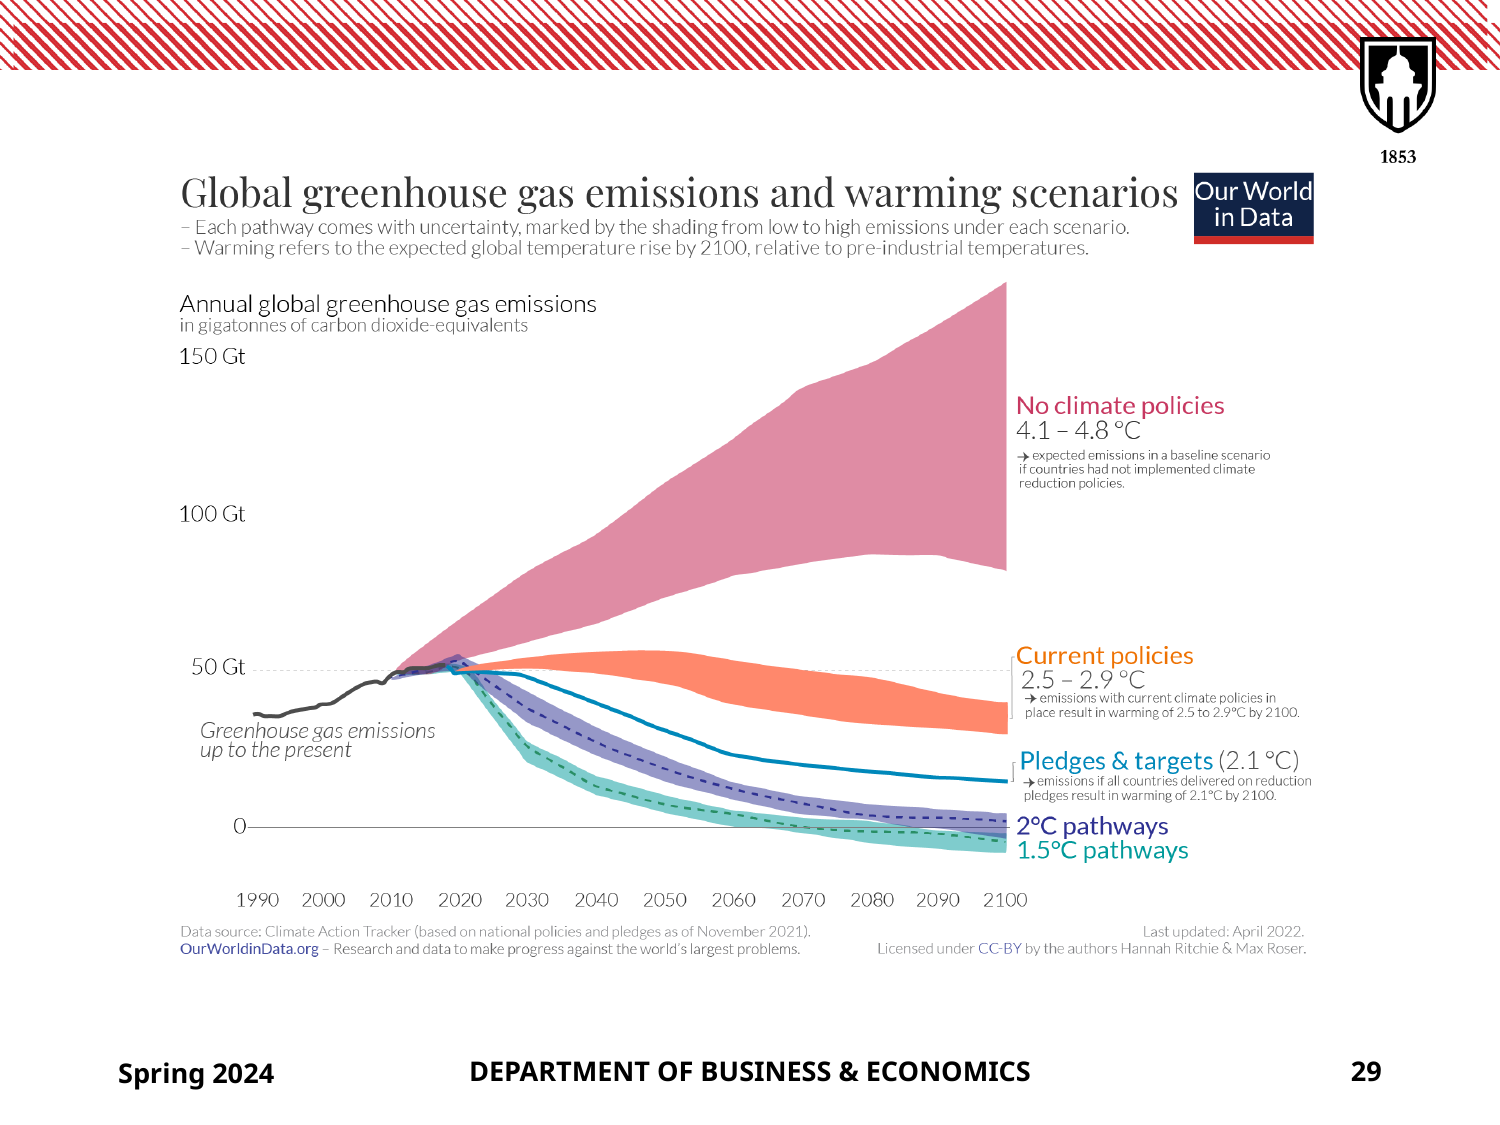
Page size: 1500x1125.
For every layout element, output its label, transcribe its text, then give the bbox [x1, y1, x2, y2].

picture [0, 0, 1500, 163]
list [172, 164, 1328, 961]
slide_number Spring 2024 [103, 1042, 277, 1103]
slide_number 29 [1059, 1042, 1397, 1103]
footer DEPARTMENT OF BUSINESS & ECONOMICS [277, 1042, 1059, 1103]
